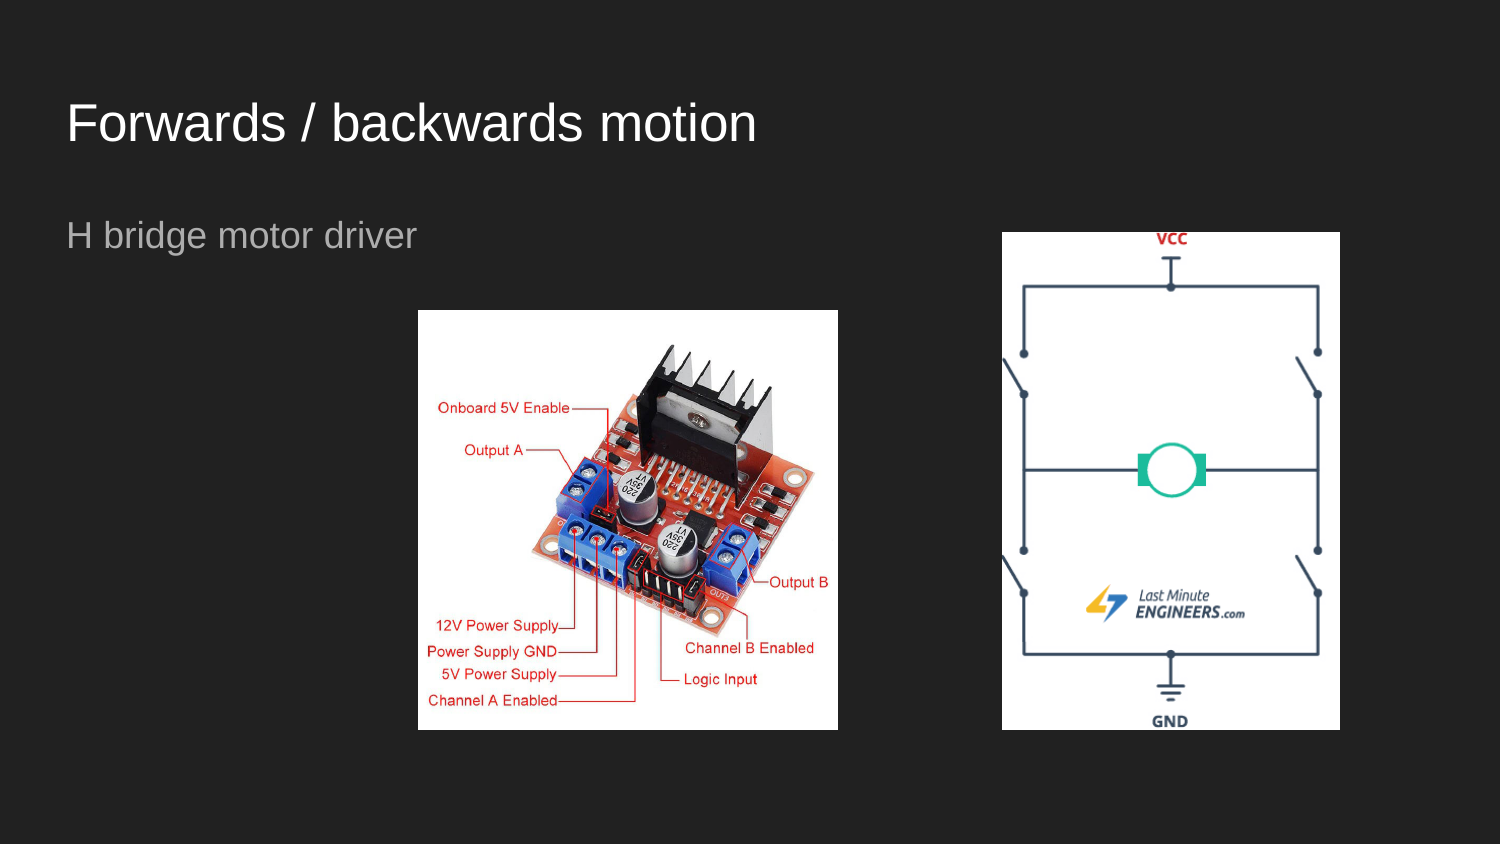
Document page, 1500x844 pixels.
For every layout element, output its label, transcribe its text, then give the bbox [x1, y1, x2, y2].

picture [418, 310, 839, 731]
picture [1001, 231, 1340, 731]
list H bridge motor driver [51, 189, 1449, 750]
title Forwards / backwards motion [51, 72, 1449, 167]
